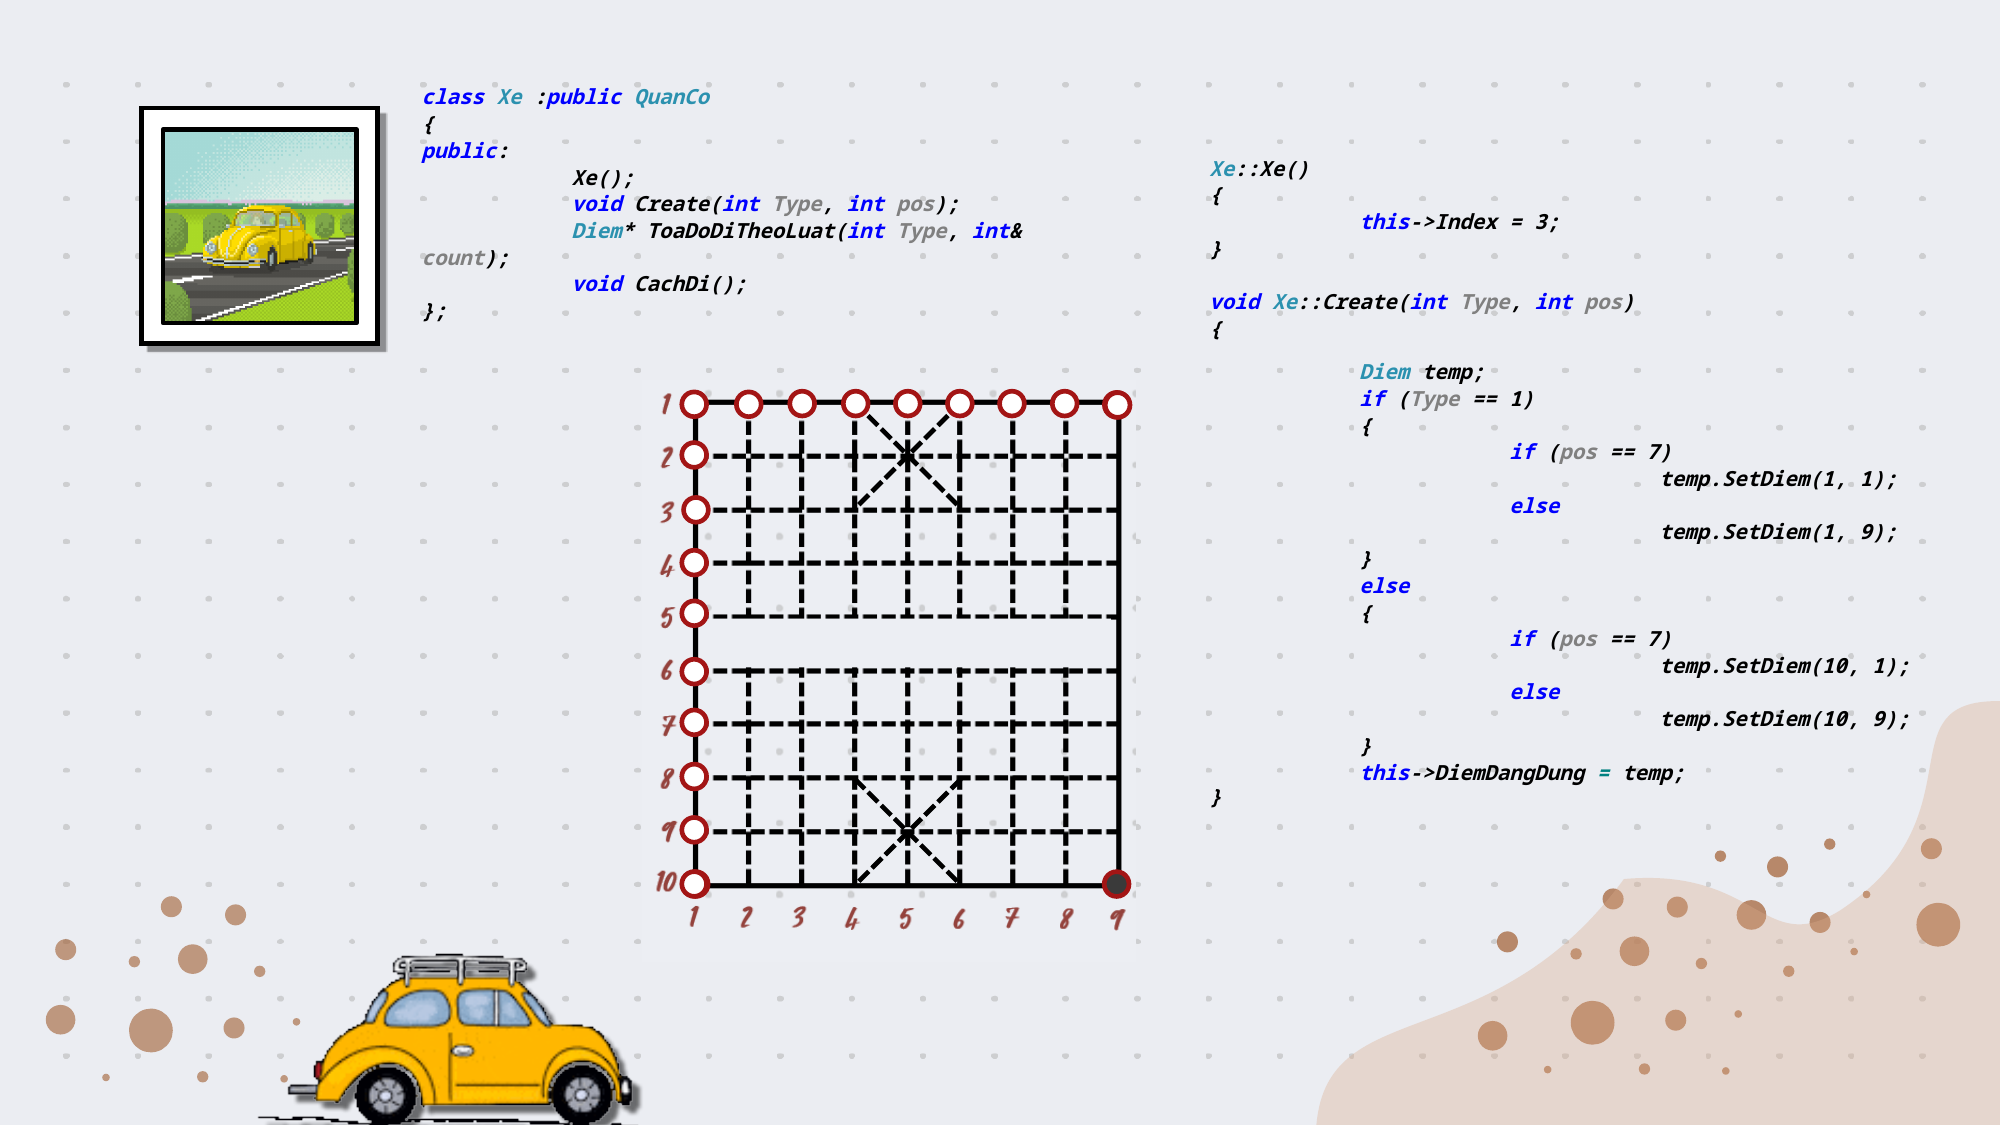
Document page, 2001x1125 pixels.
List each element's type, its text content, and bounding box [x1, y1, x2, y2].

text_box [1315, 700, 2000, 1125]
text_box [101, 1072, 111, 1083]
text_box [44, 1003, 77, 1036]
text_box [1822, 837, 1837, 851]
text_box [127, 1007, 174, 1054]
text_box Xe::Xe() { this->Index = 3; } void Xe::Create(int Type, int pos) { Diem temp; if (Type == 1) { if (pos == 7) temp.SetDiem(1, 1); else temp.SetDiem(1, 9); } else { if (pos == 7) temp.SetDiem(10, 1); else temp.SetDiem(10, 9); } this->DiemDangDung = temp; } [1194, 146, 1927, 817]
text_box [127, 954, 142, 969]
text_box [141, 107, 378, 344]
text_box [176, 943, 209, 975]
text_box class Xe :public QuanCo { public: Xe(); void Create(int Type, int pos); Diem* ToaDoDiTheoLuat(int Type, int& count); void CachDi(); }; [406, 75, 1103, 331]
text_box [1601, 887, 1615, 903]
text_box [1495, 930, 1519, 954]
text_box [1808, 910, 1829, 922]
text_box [1766, 855, 1790, 879]
text_box [159, 895, 183, 919]
text_box [195, 1070, 210, 1084]
text_box [225, 903, 246, 909]
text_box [642, 380, 1136, 962]
text_box [1744, 899, 1768, 914]
text_box [1713, 849, 1728, 863]
picture [222, 909, 650, 1125]
text_box [54, 938, 78, 962]
